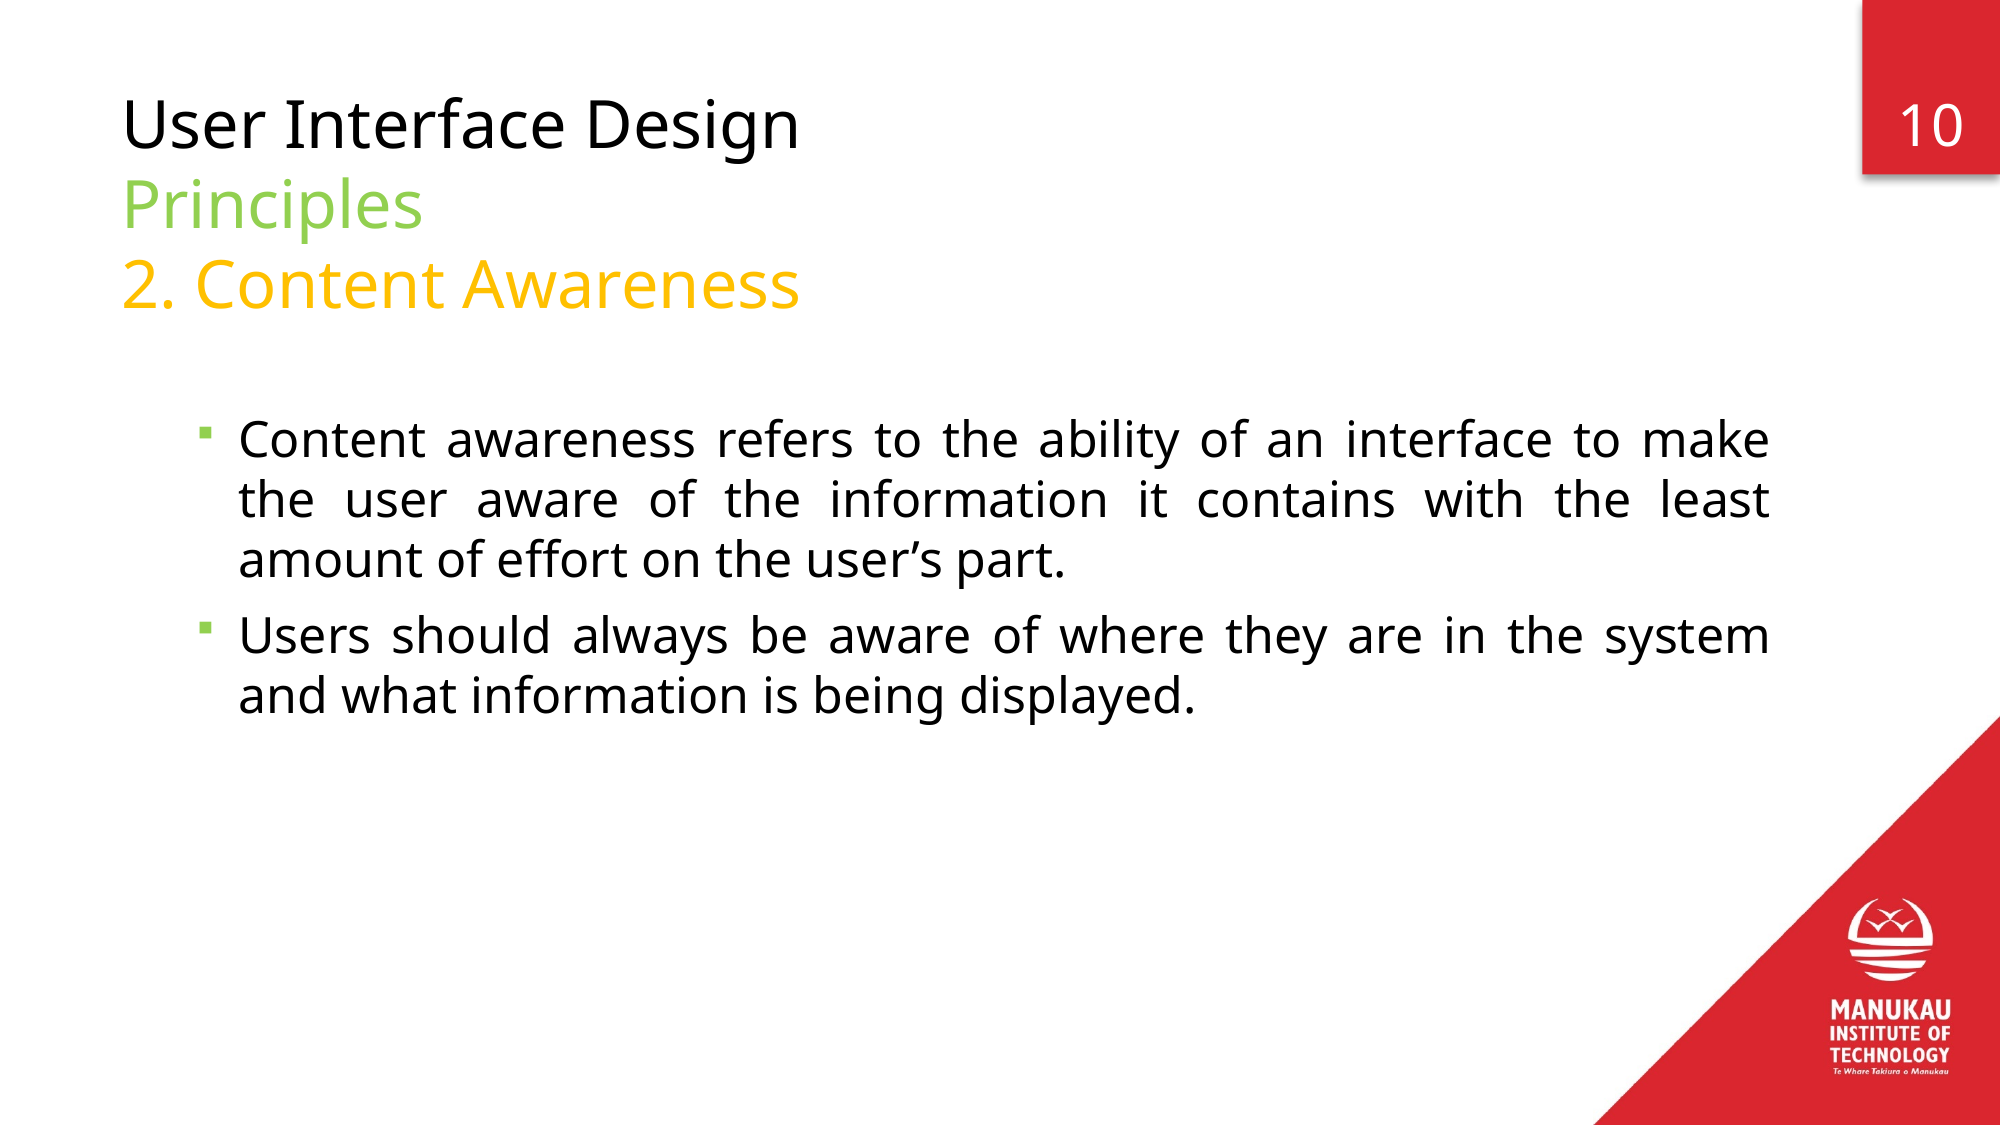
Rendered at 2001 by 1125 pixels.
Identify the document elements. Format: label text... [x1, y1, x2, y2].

picture [1593, 715, 2000, 1125]
list Content awareness refers to the ability of an interface to make the user aware of the information it contains with the least amount of effort on the user’s part. Users should always be aware of where they are in the system and what information is being displayed. [181, 399, 1788, 1005]
text_box 10 [1862, 0, 2000, 175]
title User Interface Design Principles 2. Content Awareness [106, 74, 1649, 304]
